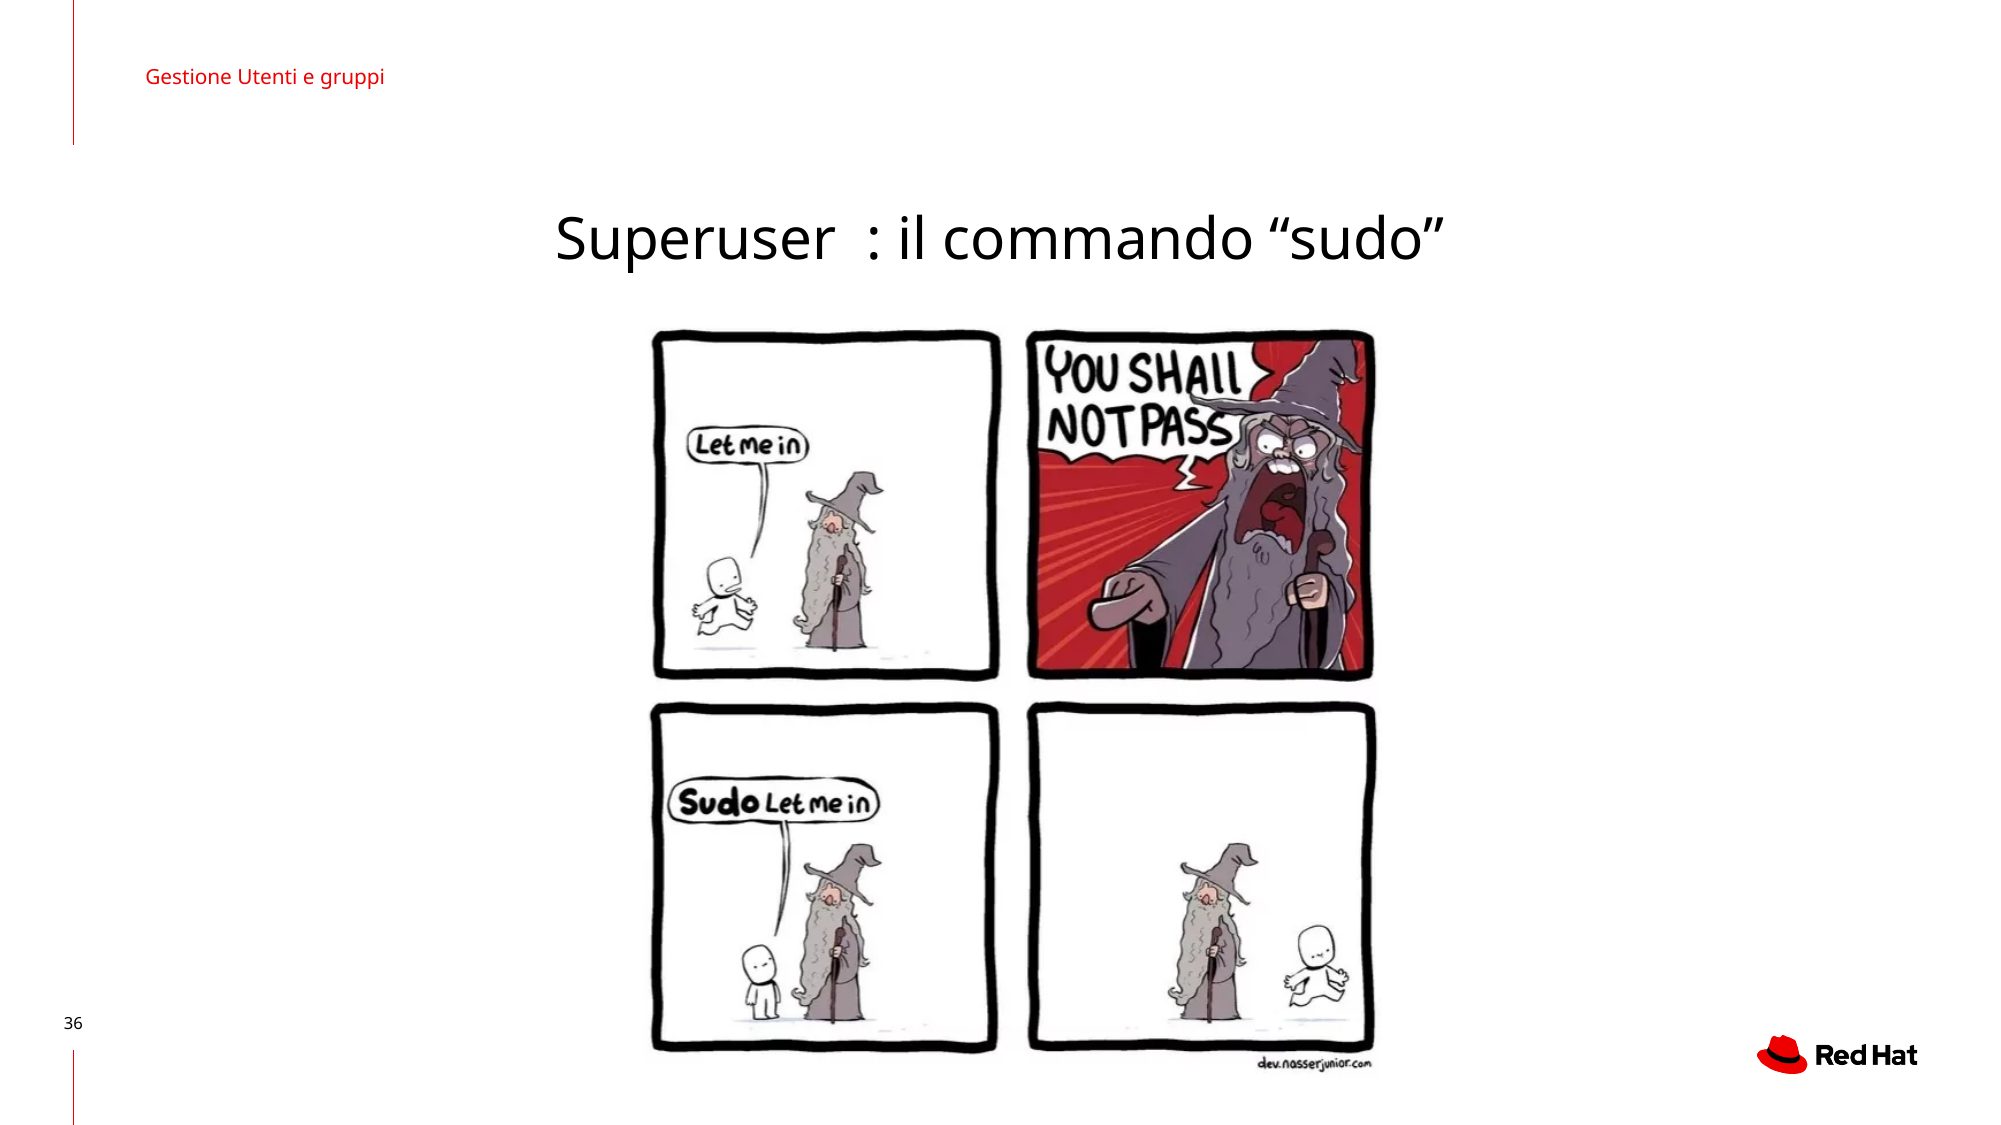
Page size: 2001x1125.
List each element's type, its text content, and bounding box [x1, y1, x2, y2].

picture [1757, 1035, 1918, 1074]
picture [643, 291, 1382, 1096]
title Superuser : il commando “sudo” [145, 180, 1855, 272]
subtitle Gestione Utenti e gruppi [73, 9, 919, 143]
slide_number ‹#› [13, 1012, 134, 1036]
